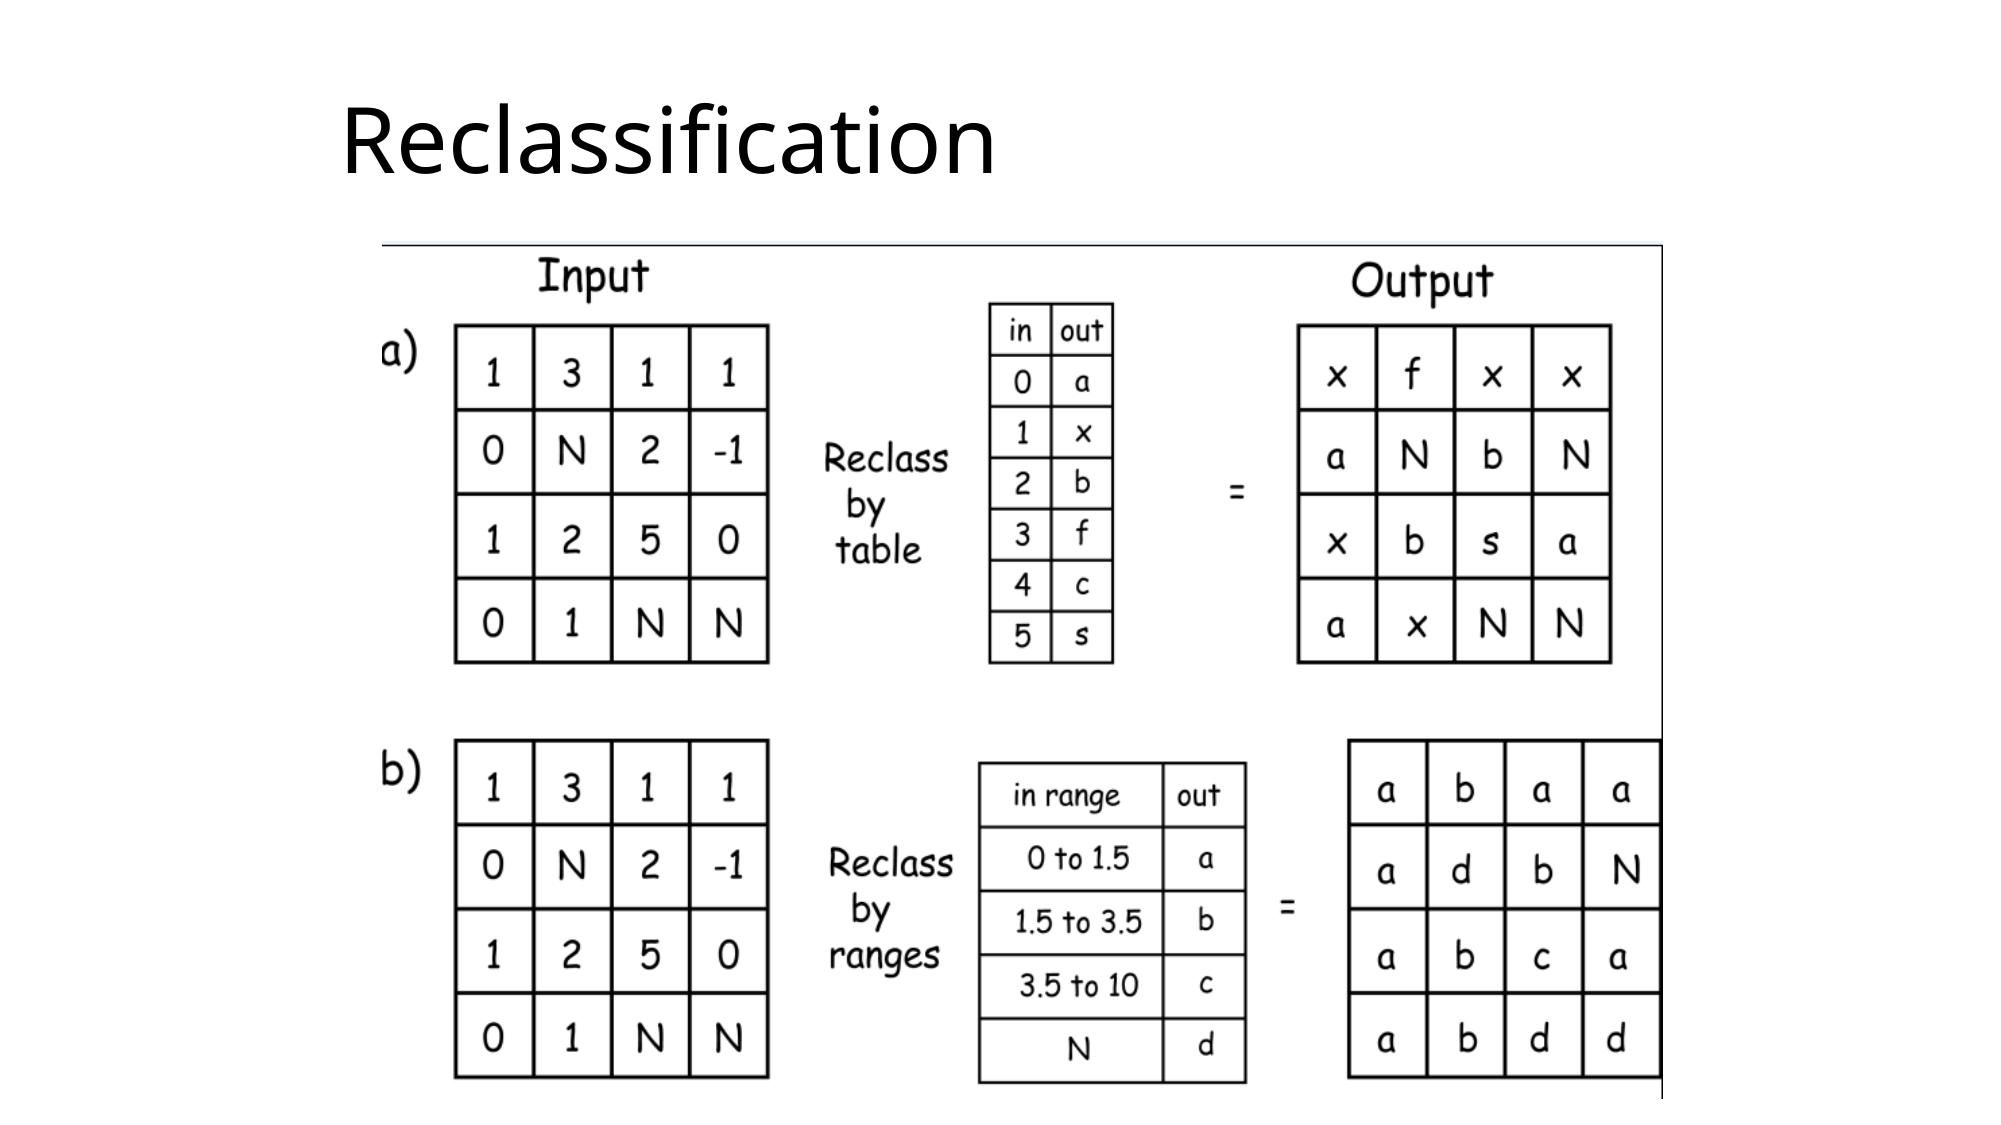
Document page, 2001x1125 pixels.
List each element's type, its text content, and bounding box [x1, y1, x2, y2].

title Reclassification [324, 50, 1675, 238]
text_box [382, 241, 1663, 1099]
